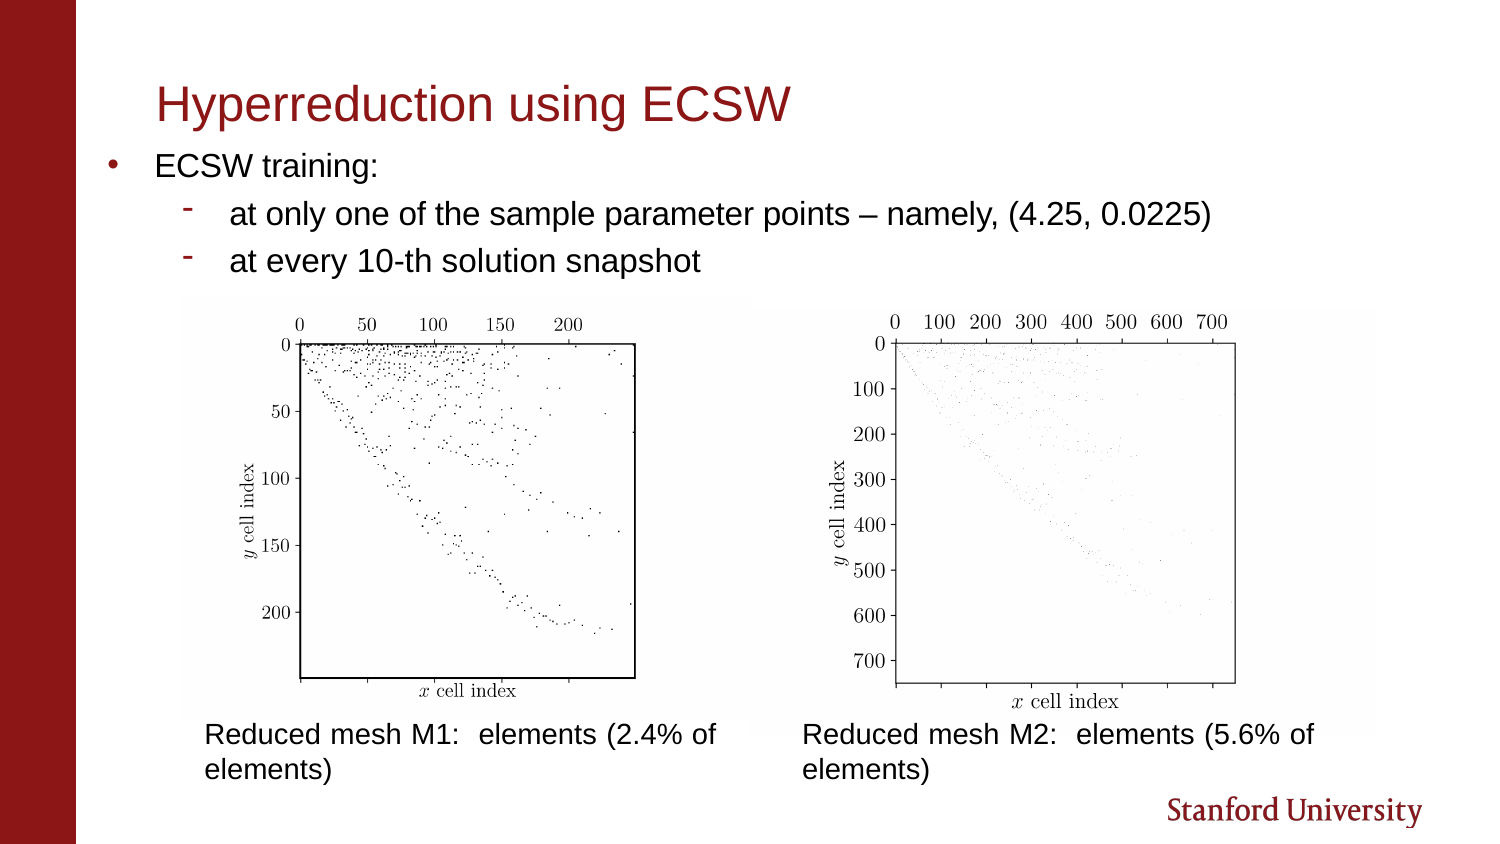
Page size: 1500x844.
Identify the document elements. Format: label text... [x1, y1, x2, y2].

title Hyperreduction using ECSW [155, 58, 1420, 136]
picture [1168, 796, 1422, 828]
picture [181, 295, 1378, 736]
list ECSW training: at only one of the sample parameter points – namely, (4.25, 0.0225) at every 10-th solution snapshot [107, 136, 1491, 310]
